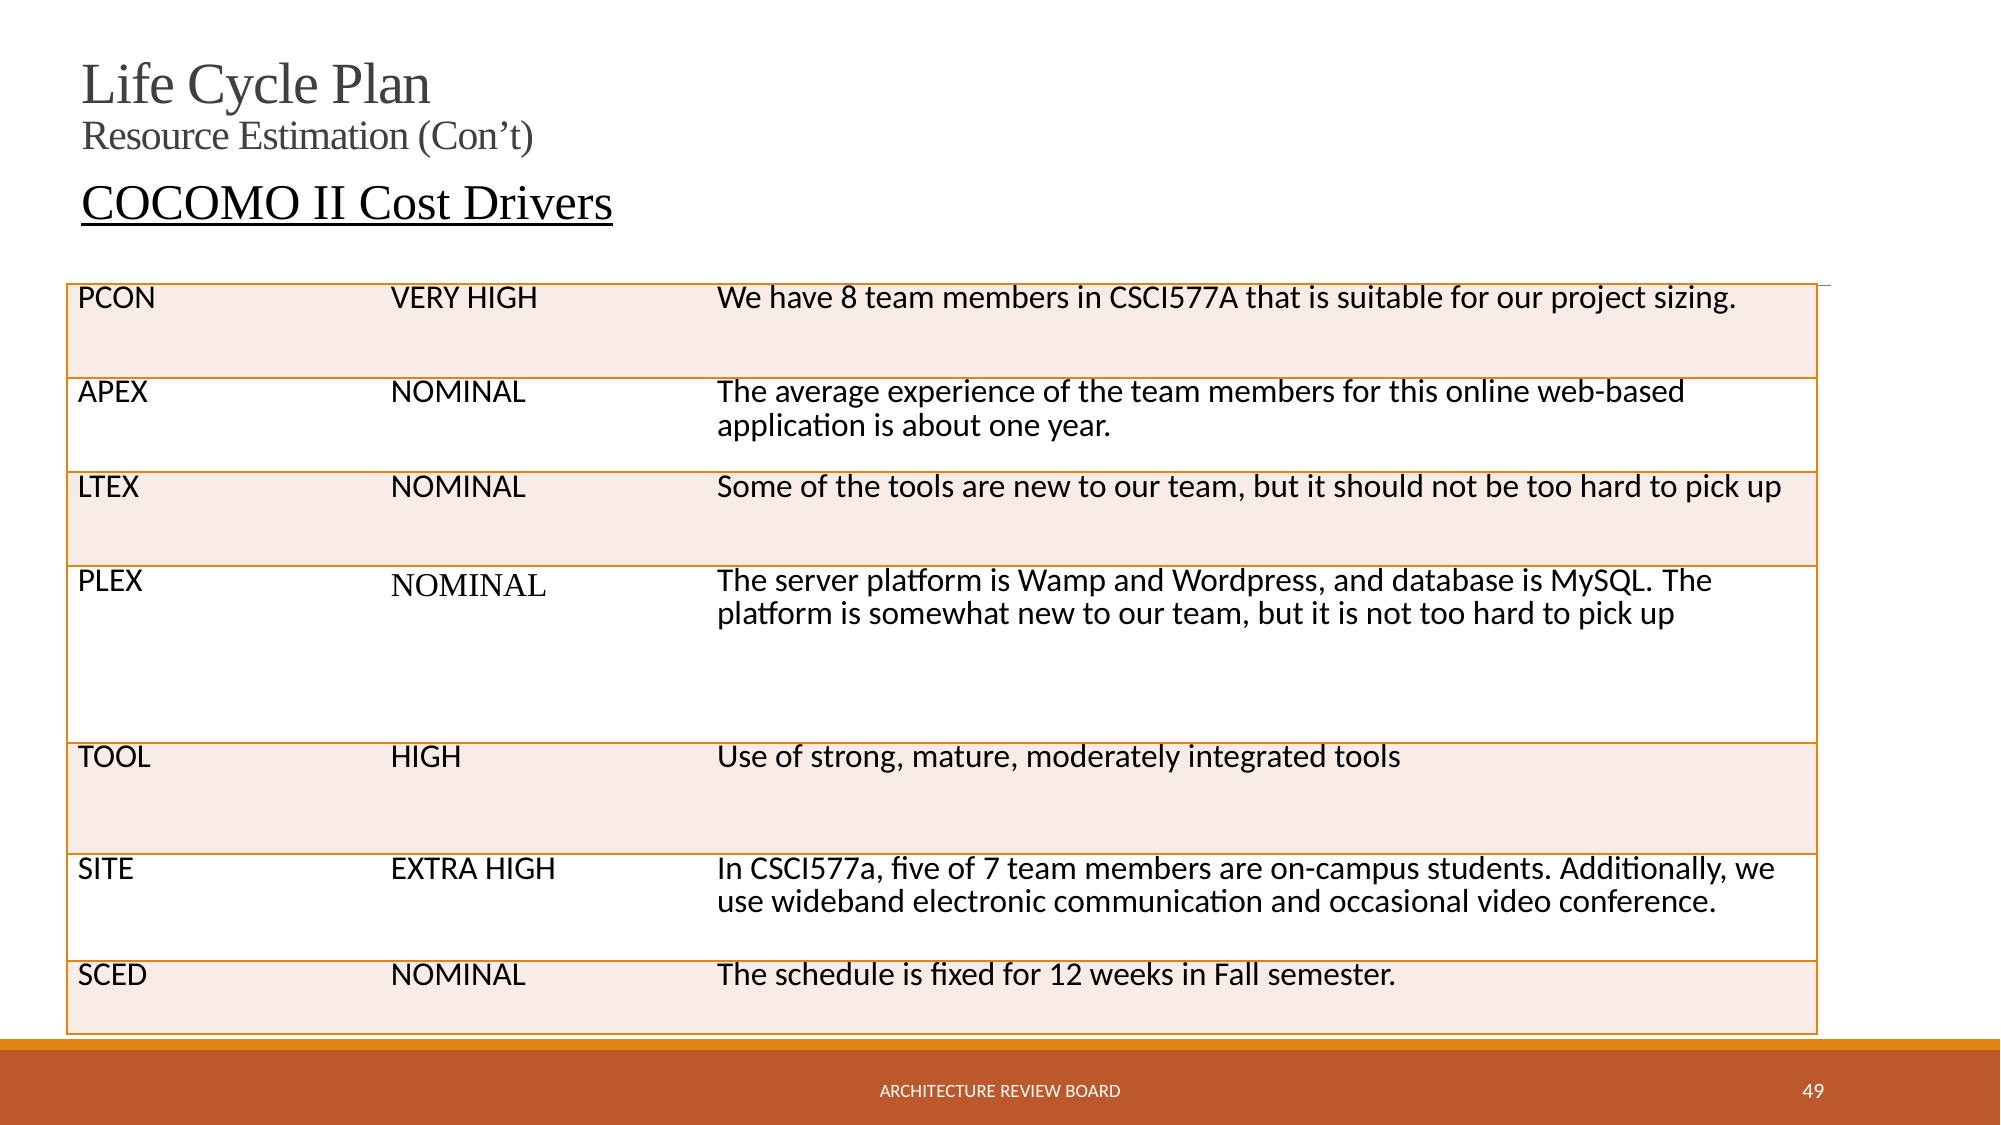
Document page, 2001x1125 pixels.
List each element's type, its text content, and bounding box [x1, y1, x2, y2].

table_header PCON [68, 285, 380, 377]
table_cell NOMINAL [380, 962, 706, 1033]
table_cell Some of the tools are new to our team, but it should not be too hard to pick up [706, 473, 1816, 565]
table_header VERY HIGH [380, 285, 706, 377]
slide_number 49 [1624, 1059, 1840, 1120]
table_cell The server platform is Wamp and Wordpress, and database is MySQL. The platform is somewhat new to our team, but it is not too hard to pick up [706, 567, 1816, 742]
table_cell NOMINAL [380, 379, 706, 471]
table_cell The average experience of the team members for this online web-based application is about one year. [706, 379, 1816, 471]
table_cell Use of strong, mature, moderately integrated tools [706, 744, 1816, 853]
footer Architecture Review Board [604, 1059, 1396, 1120]
table_cell The schedule is fixed for 12 weeks in Fall semester. [706, 962, 1816, 1033]
table_cell EXTRA HIGH [380, 855, 706, 960]
table_header We have 8 team members in CSCI577A that is suitable for our project sizing. [706, 285, 1816, 377]
table_cell NOMINAL [380, 567, 706, 742]
table_cell In CSCI577a, five of 7 team members are on-campus students. Additionally, we use wideband electronic communication and occasional video conference. [706, 855, 1816, 960]
title Life Cycle Plan Resource Estimation (Con’t) [66, 27, 1792, 166]
table_cell SCED [68, 962, 380, 1033]
table_cell SITE [68, 855, 380, 960]
table_cell HIGH [380, 744, 706, 853]
table_cell NOMINAL [380, 473, 706, 565]
table_cell PLEX [68, 567, 380, 742]
table_cell LTEX [68, 473, 380, 565]
text_box COCOMO II Cost Drivers [66, 162, 972, 283]
table_cell TOOL [68, 744, 380, 853]
table_cell APEX [68, 379, 380, 471]
